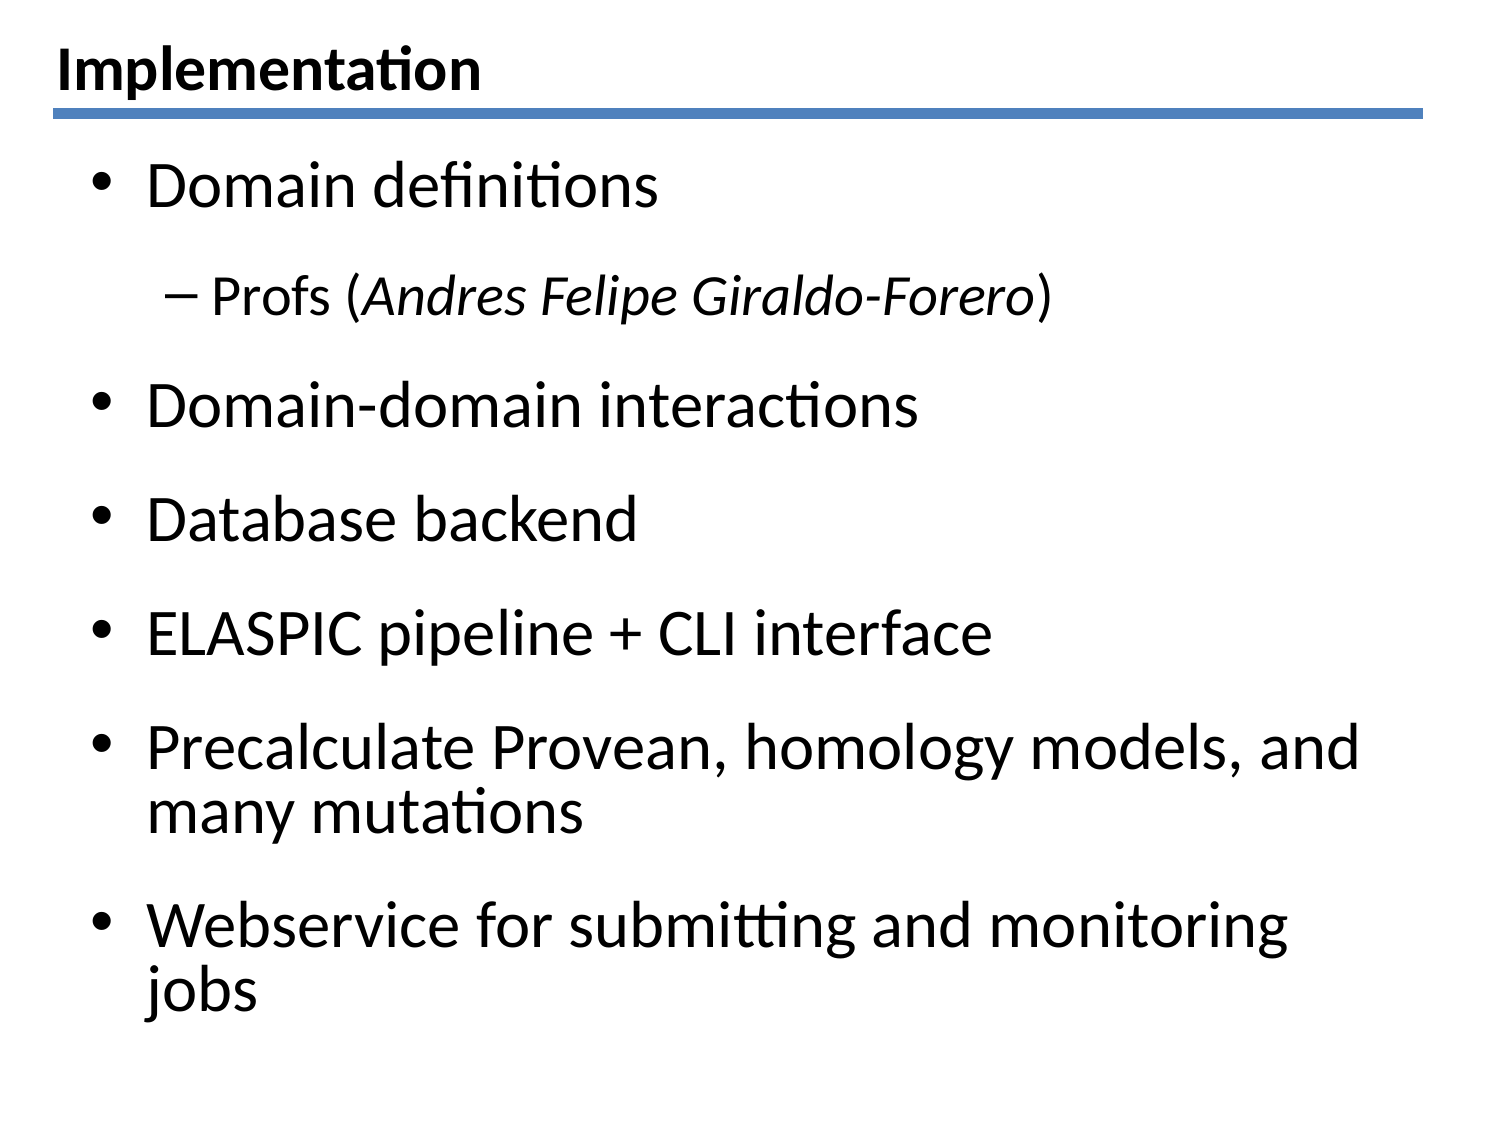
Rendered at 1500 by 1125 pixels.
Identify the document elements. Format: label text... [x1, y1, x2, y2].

list Domain definitions Profs (Andres Felipe Giraldo-Forero) Domain-domain interactions Database backend ELASPIC pipeline + CLI interface Precalculate Provean, homology models, and many mutations Webservice for submitting and monitoring jobs [75, 149, 1425, 1083]
title Implementation [41, 19, 1483, 112]
